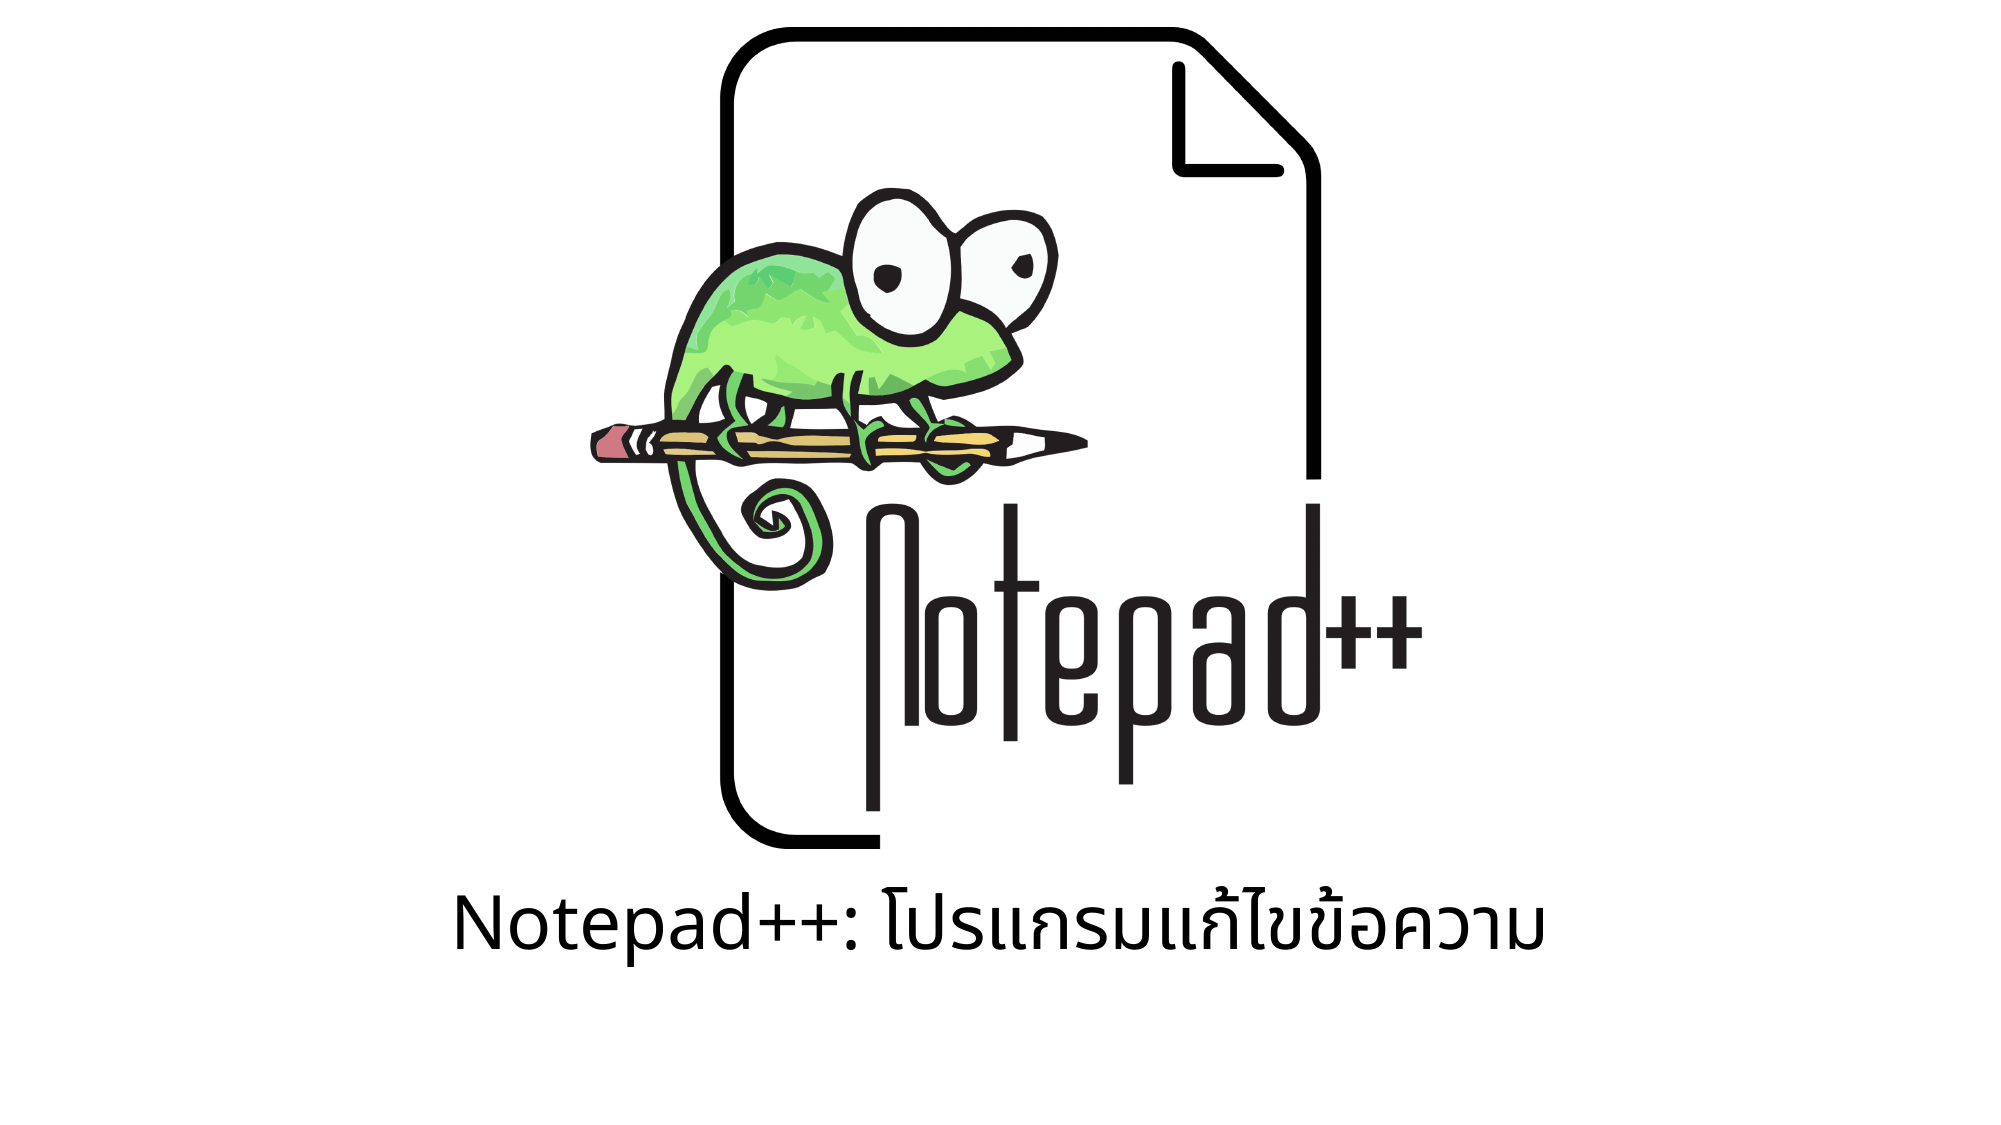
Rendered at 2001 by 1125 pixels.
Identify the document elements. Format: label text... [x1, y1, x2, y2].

text_box Notepad++: โปรแกรมแก้ไขข้อความ [272, 867, 1728, 973]
picture [525, 27, 1475, 849]
